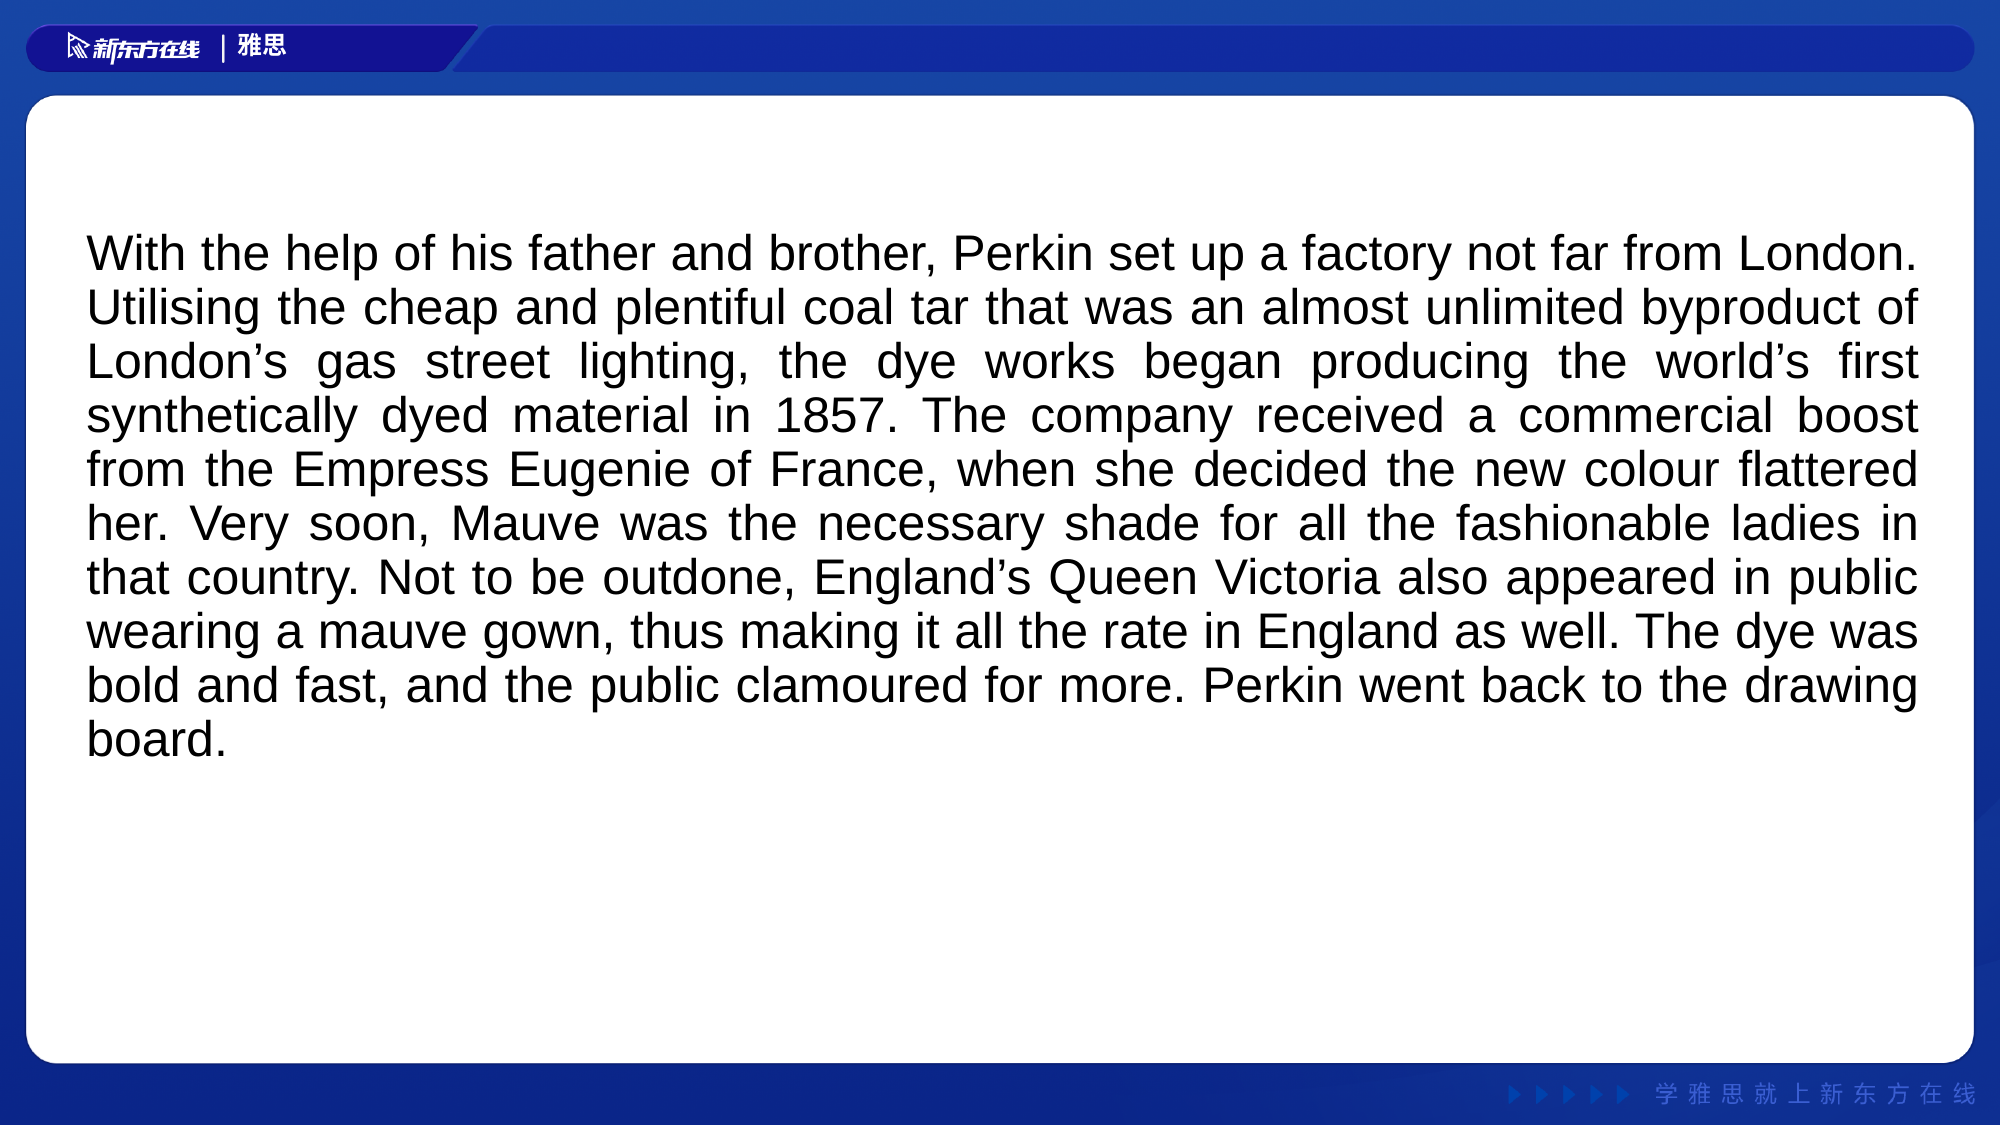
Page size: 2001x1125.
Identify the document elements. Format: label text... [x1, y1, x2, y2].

picture [0, 0, 2000, 1125]
list With the help of his father and brother, Perkin set up a factory not far from London. Utilising the cheap and plentiful coal tar that was an almost unlimited byproduct of London’s gas street lighting, the dye works began producing the world’s first synthetically dyed material in 1857. The company received a commercial boost from the Empress Eugenie of France, when she decided the new colour flattered her. Very soon, Mauve was the necessary shade for all the fashionable ladies in that country. Not to be outdone, England’s Queen Victoria also appeared in public wearing a mauve gown, thus making it all the rate in England as well. The dye was bold and fast, and the public clamoured for more. Perkin went back to the drawing board. [71, 220, 1935, 909]
